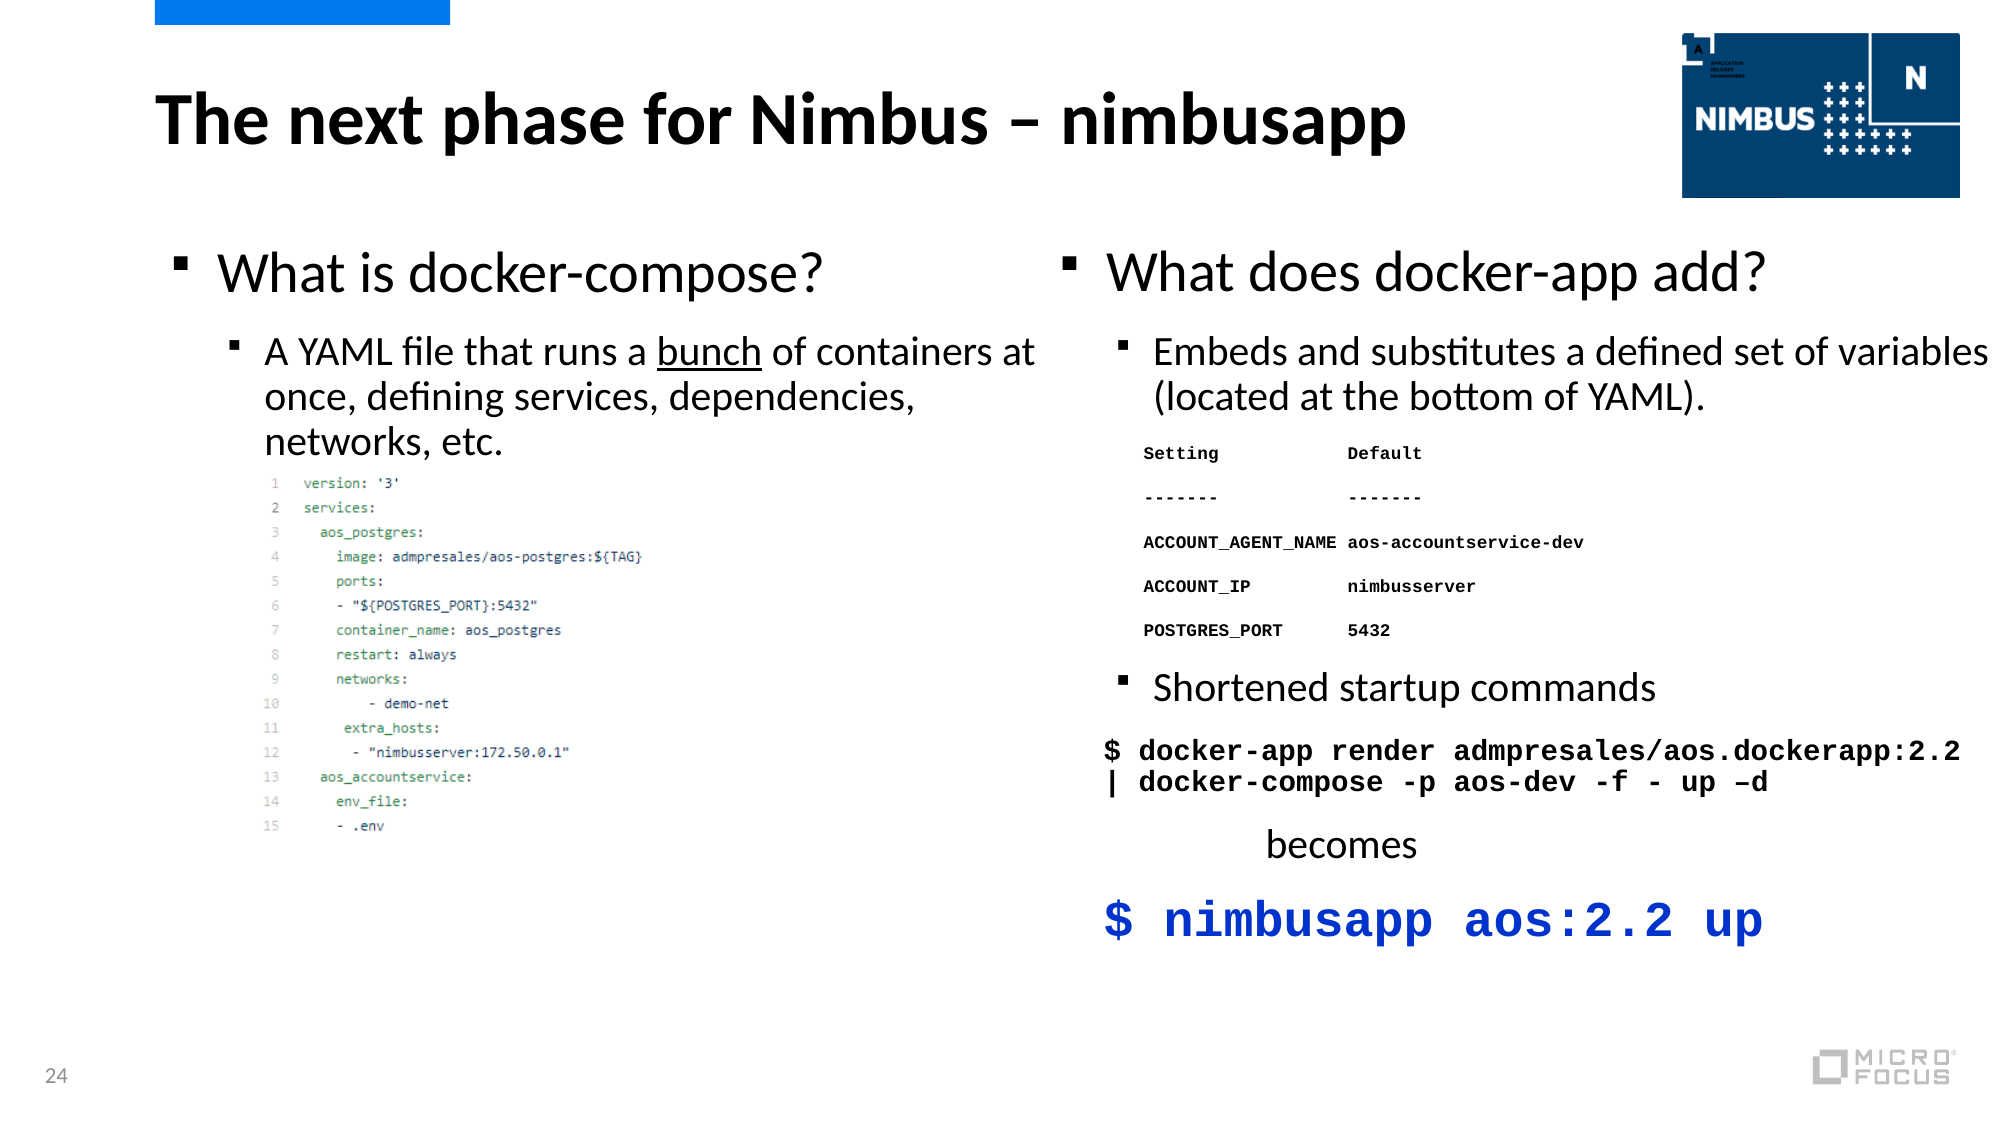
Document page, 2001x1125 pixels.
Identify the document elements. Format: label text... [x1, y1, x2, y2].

title The next phase for Nimbus – nimbusapp [155, 72, 1847, 234]
text_box What does docker-app add? Embeds and substitutes a defined set of variables (located at the bottom of YAML). Setting Default ------- ------- ACCOUNT_AGENT_NAME aos-accountservice-dev ACCOUNT_IP nimbusserver POSTGRES_PORT 5432 Shortened startup commands $ docker-app render admpresales/aos.dockerapp:2.2 | docker-compose -p aos-dev -f - up –d becomes $ nimbusapp aos:2.2 up [1044, 234, 2000, 965]
picture [231, 471, 1099, 838]
text_box What is docker-compose? A YAML file that runs a bunch of containers at once, defining services, dependencies, networks, etc. [155, 234, 1044, 965]
picture [1681, 33, 1960, 198]
slide_number 24 [30, 1051, 90, 1097]
